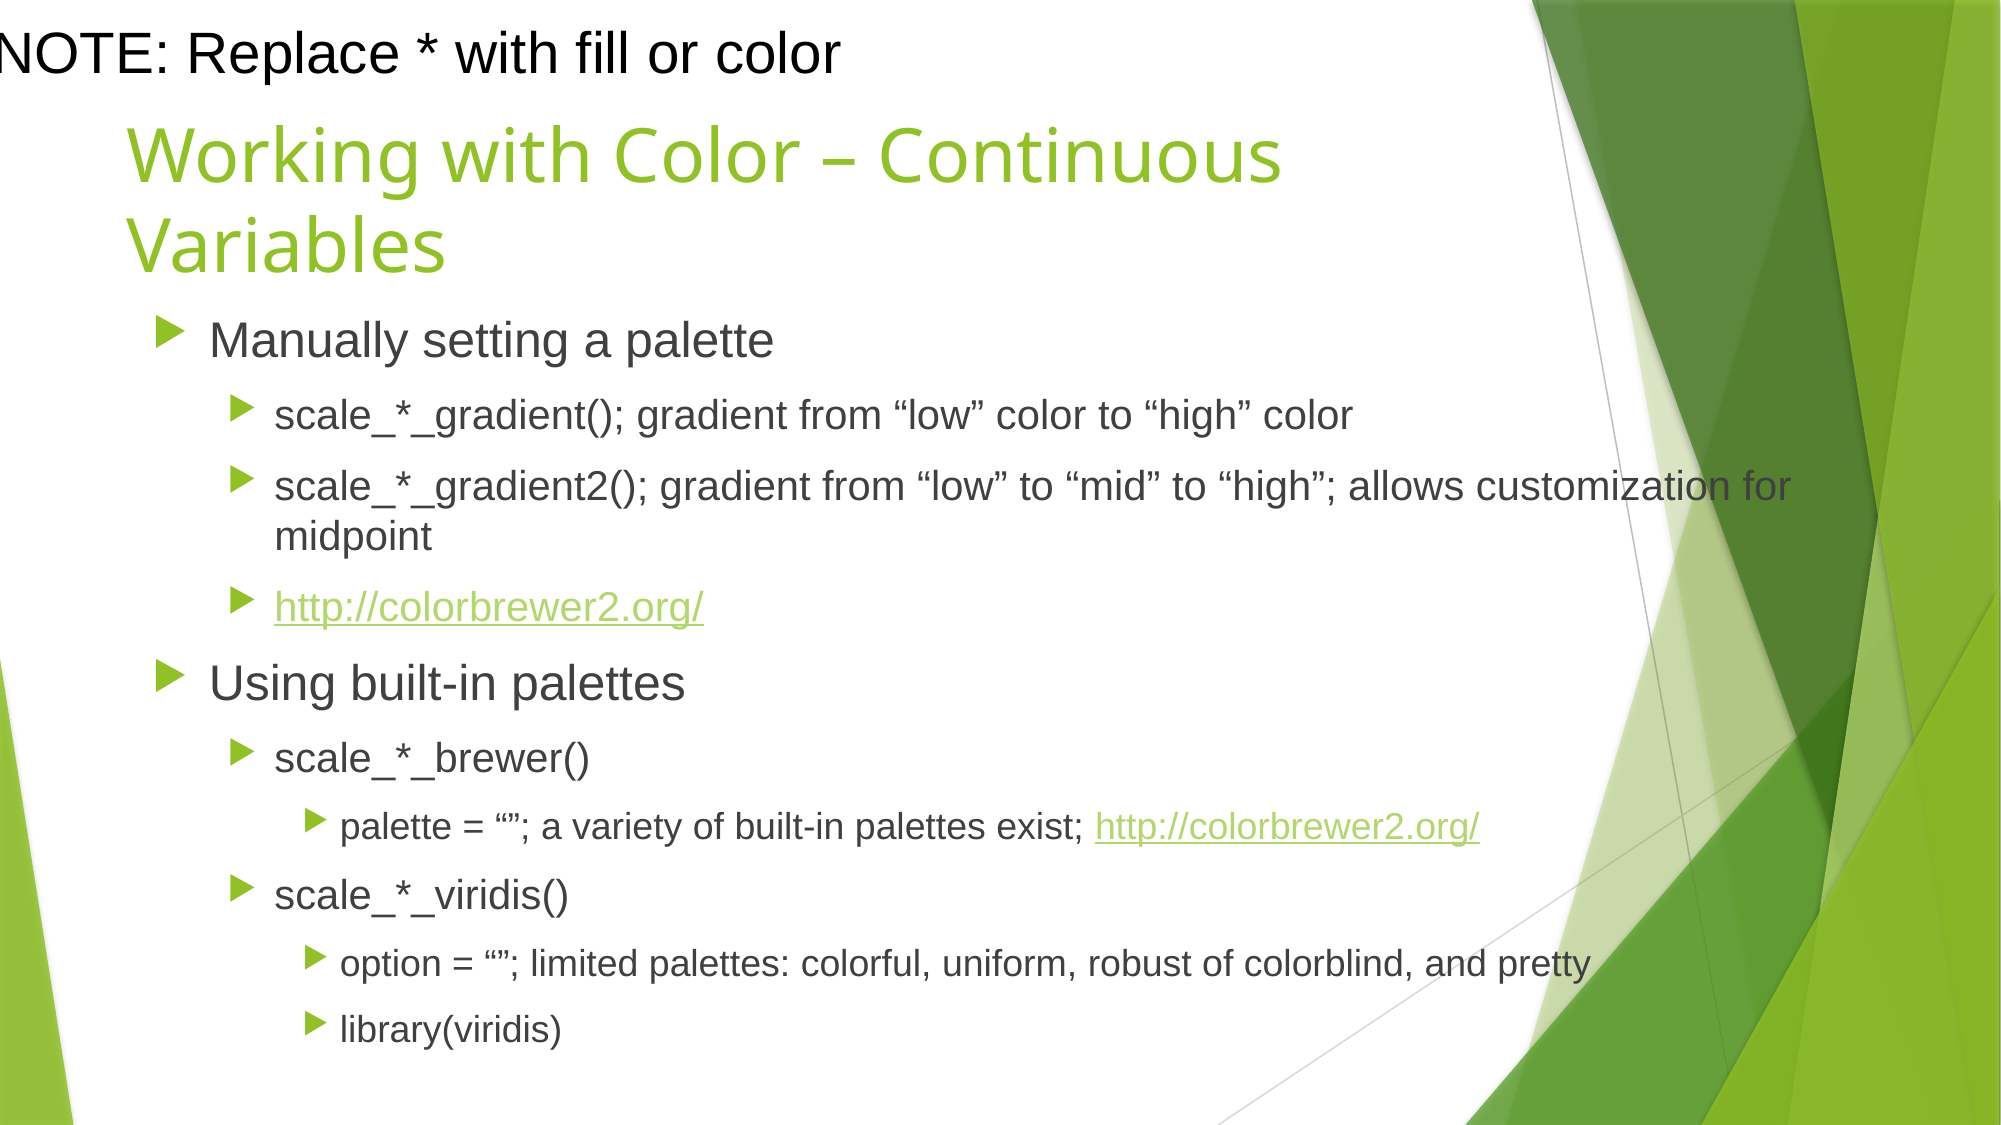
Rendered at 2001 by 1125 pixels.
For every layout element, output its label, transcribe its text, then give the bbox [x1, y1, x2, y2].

title Working with Color – Continuous Variables [111, 99, 1522, 317]
text_box NOTE: Replace * with fill or color [0, 7, 858, 93]
list Manually setting a palette scale_*_gradient(); gradient from “low” color to “high” color scale_*_gradient2(); gradient from “low” to “mid” to “high”; allows customization for midpoint http://colorbrewer2.org/ Using built-in palettes scale_*_brewer() palette = “”; a variety of built-in palettes exist; http://colorbrewer2.org/ scale_*_viridis() option = “”; limited palettes: colorful, uniform, robust of colorblind, and pretty library(viridis) [137, 299, 1863, 1078]
